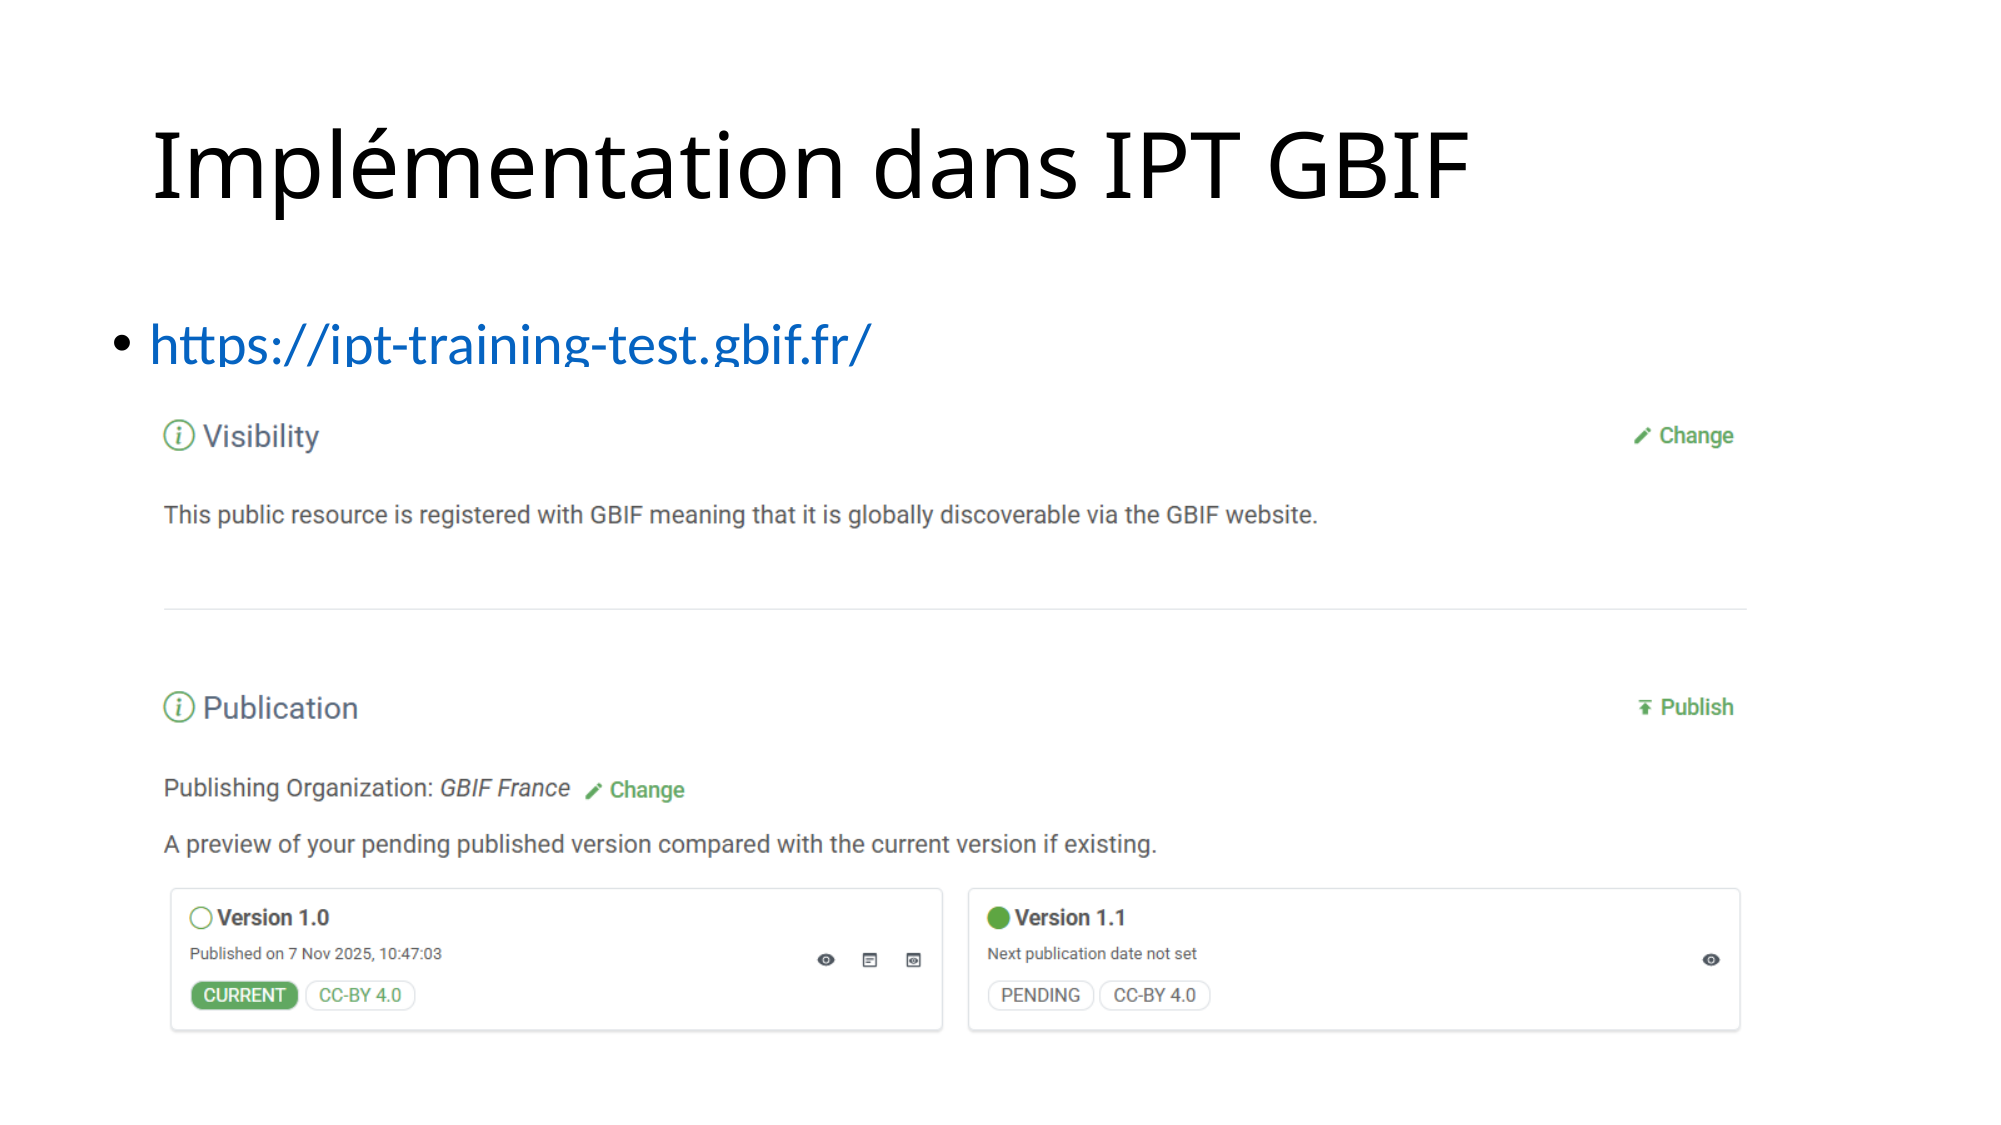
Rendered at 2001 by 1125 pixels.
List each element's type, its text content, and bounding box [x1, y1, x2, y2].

title Implémentation dans IPT GBIF [137, 59, 1863, 278]
picture [123, 367, 1877, 1052]
list https://ipt-training-test.gbif.fr/ [96, 215, 1822, 930]
